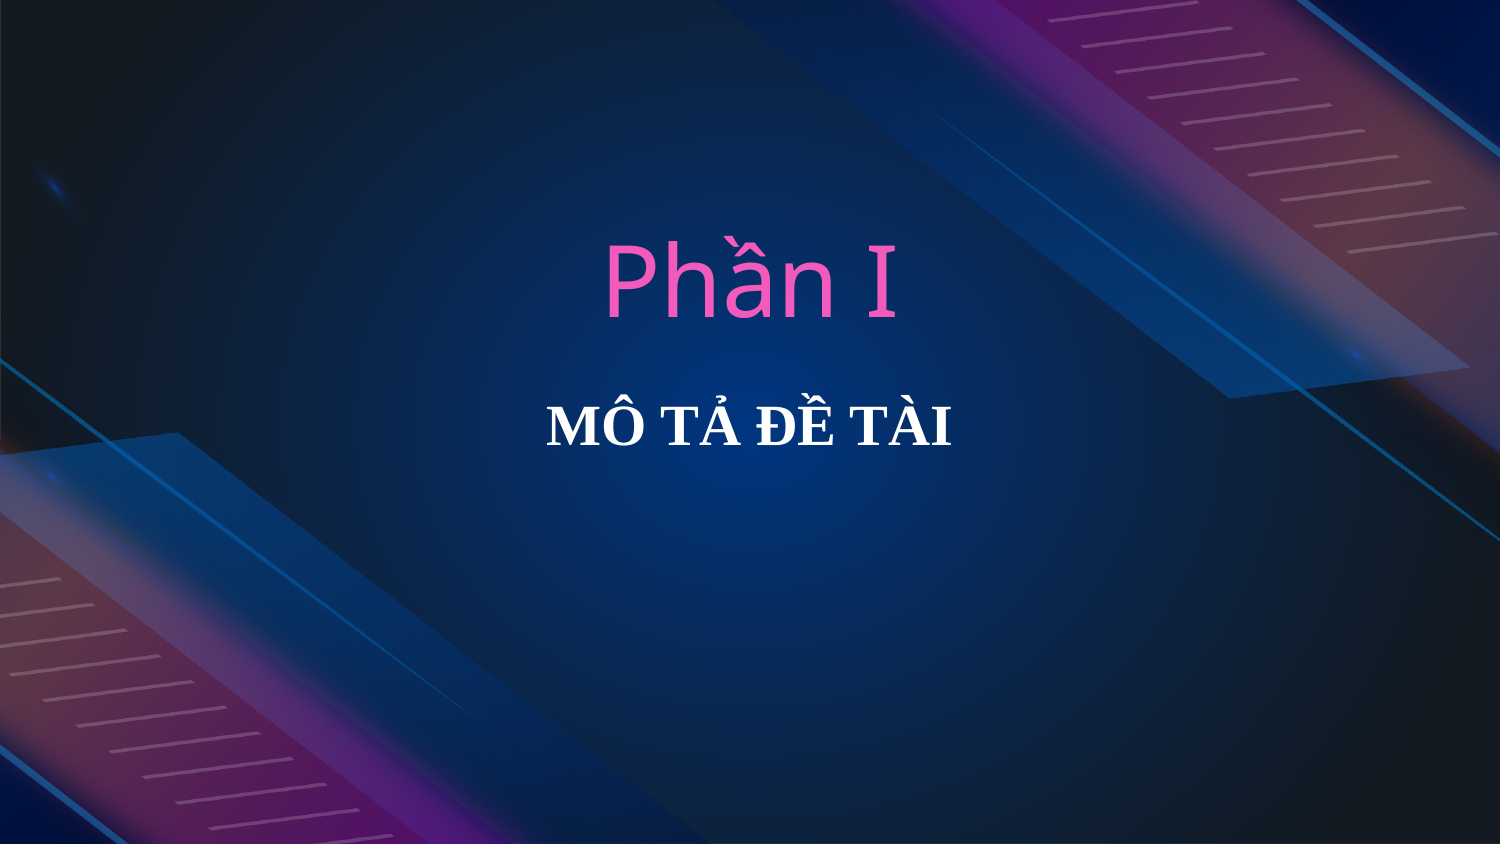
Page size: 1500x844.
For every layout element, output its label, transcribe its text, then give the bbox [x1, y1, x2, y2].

picture [0, 0, 1500, 844]
title Phần I [580, 205, 920, 352]
title MÔ TẢ ĐỀ TÀI [51, 352, 1449, 491]
